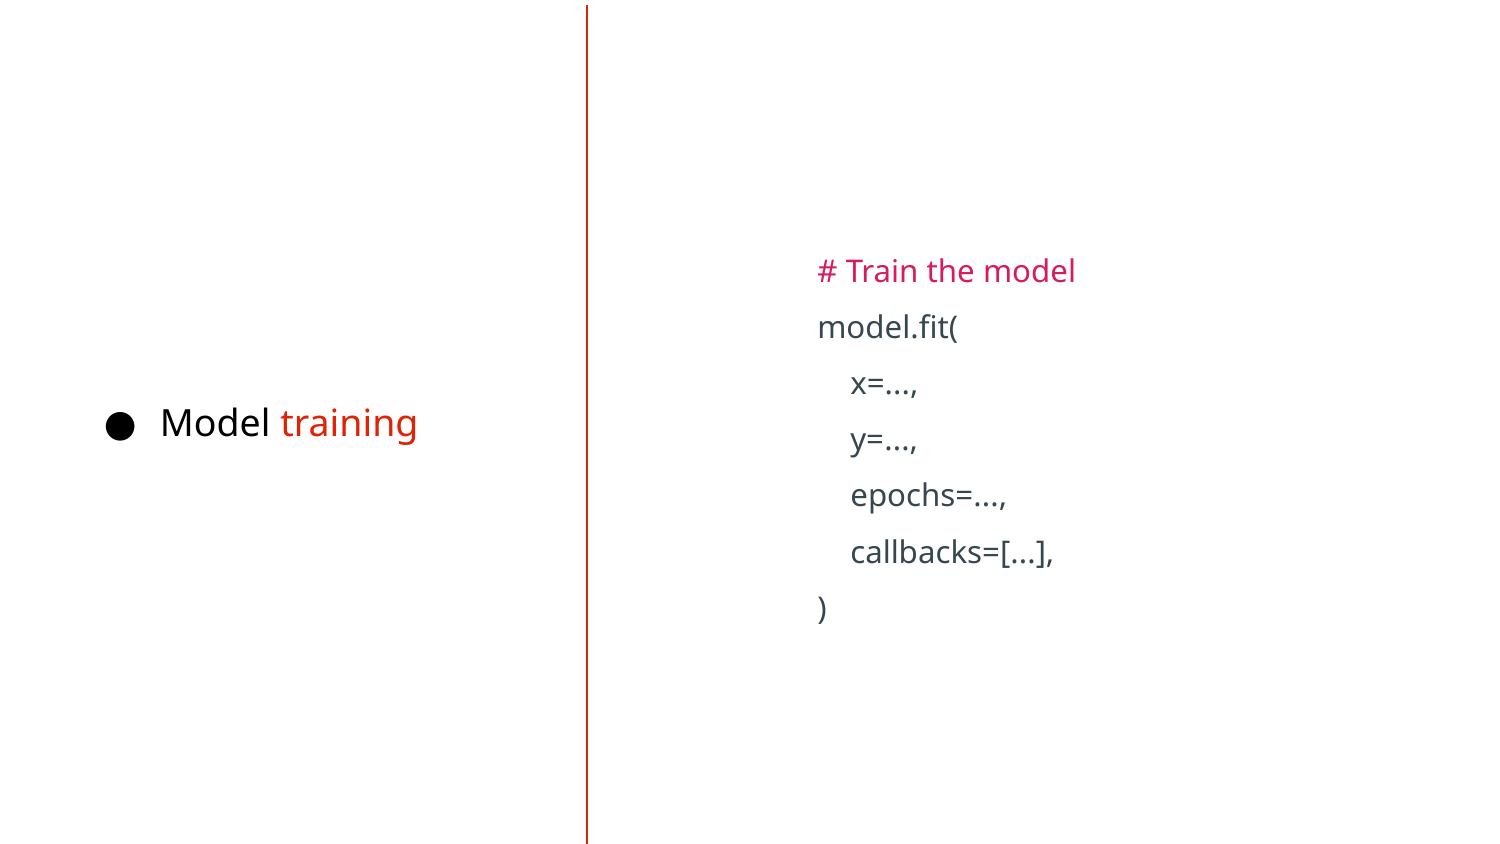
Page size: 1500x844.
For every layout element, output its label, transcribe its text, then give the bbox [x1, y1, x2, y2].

text_box Model training [69, 383, 563, 459]
text_box # Train the model model.fit( x=..., y=..., epochs=..., callbacks=[...], ) [802, 217, 1307, 641]
